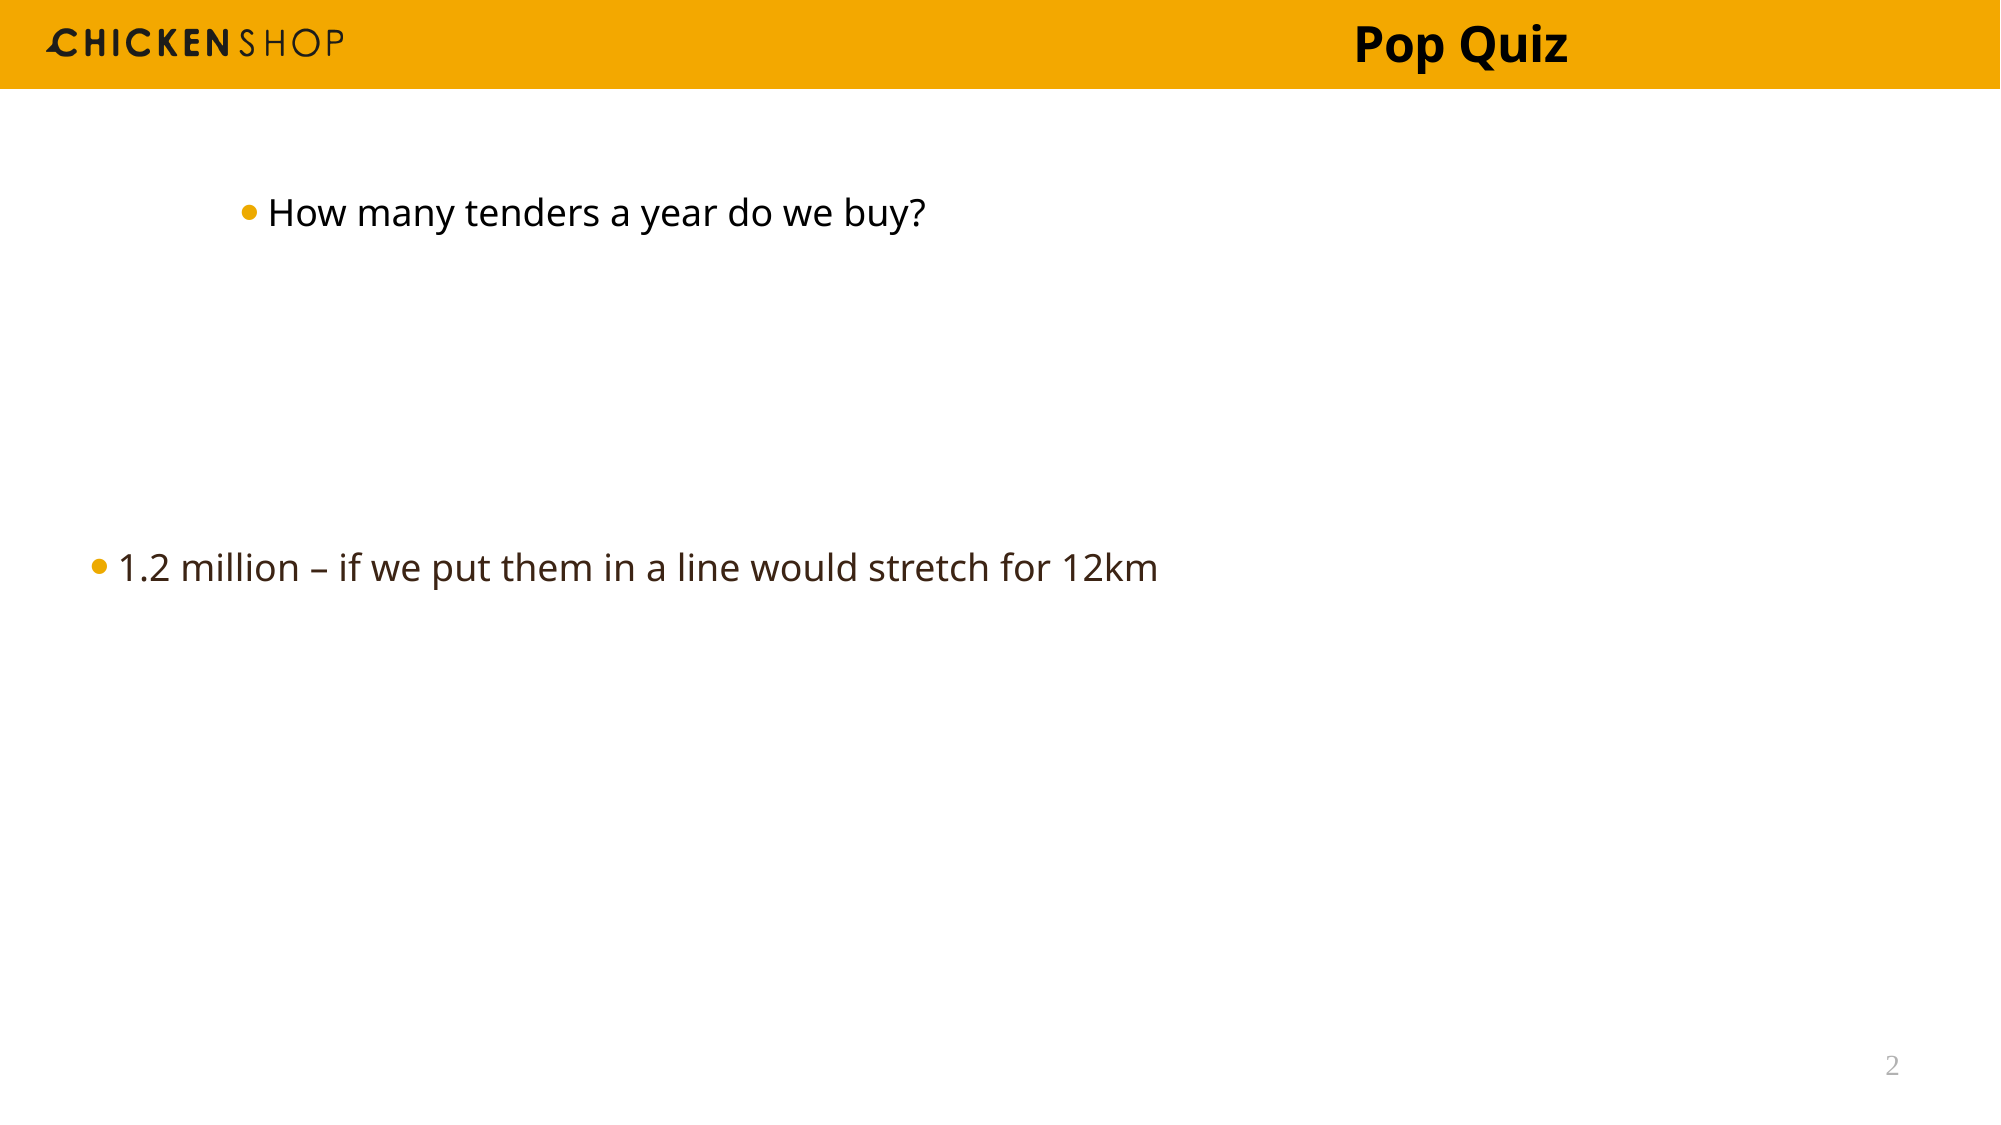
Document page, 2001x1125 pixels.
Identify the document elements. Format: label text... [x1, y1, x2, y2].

picture [45, 28, 343, 57]
list How many tenders a year do we buy? 1.2 million – if we put them in a line would stretch for 12km [87, 102, 1900, 762]
title Pop Quiz [1351, 10, 1960, 201]
slide_number 2 [1440, 1046, 1900, 1103]
